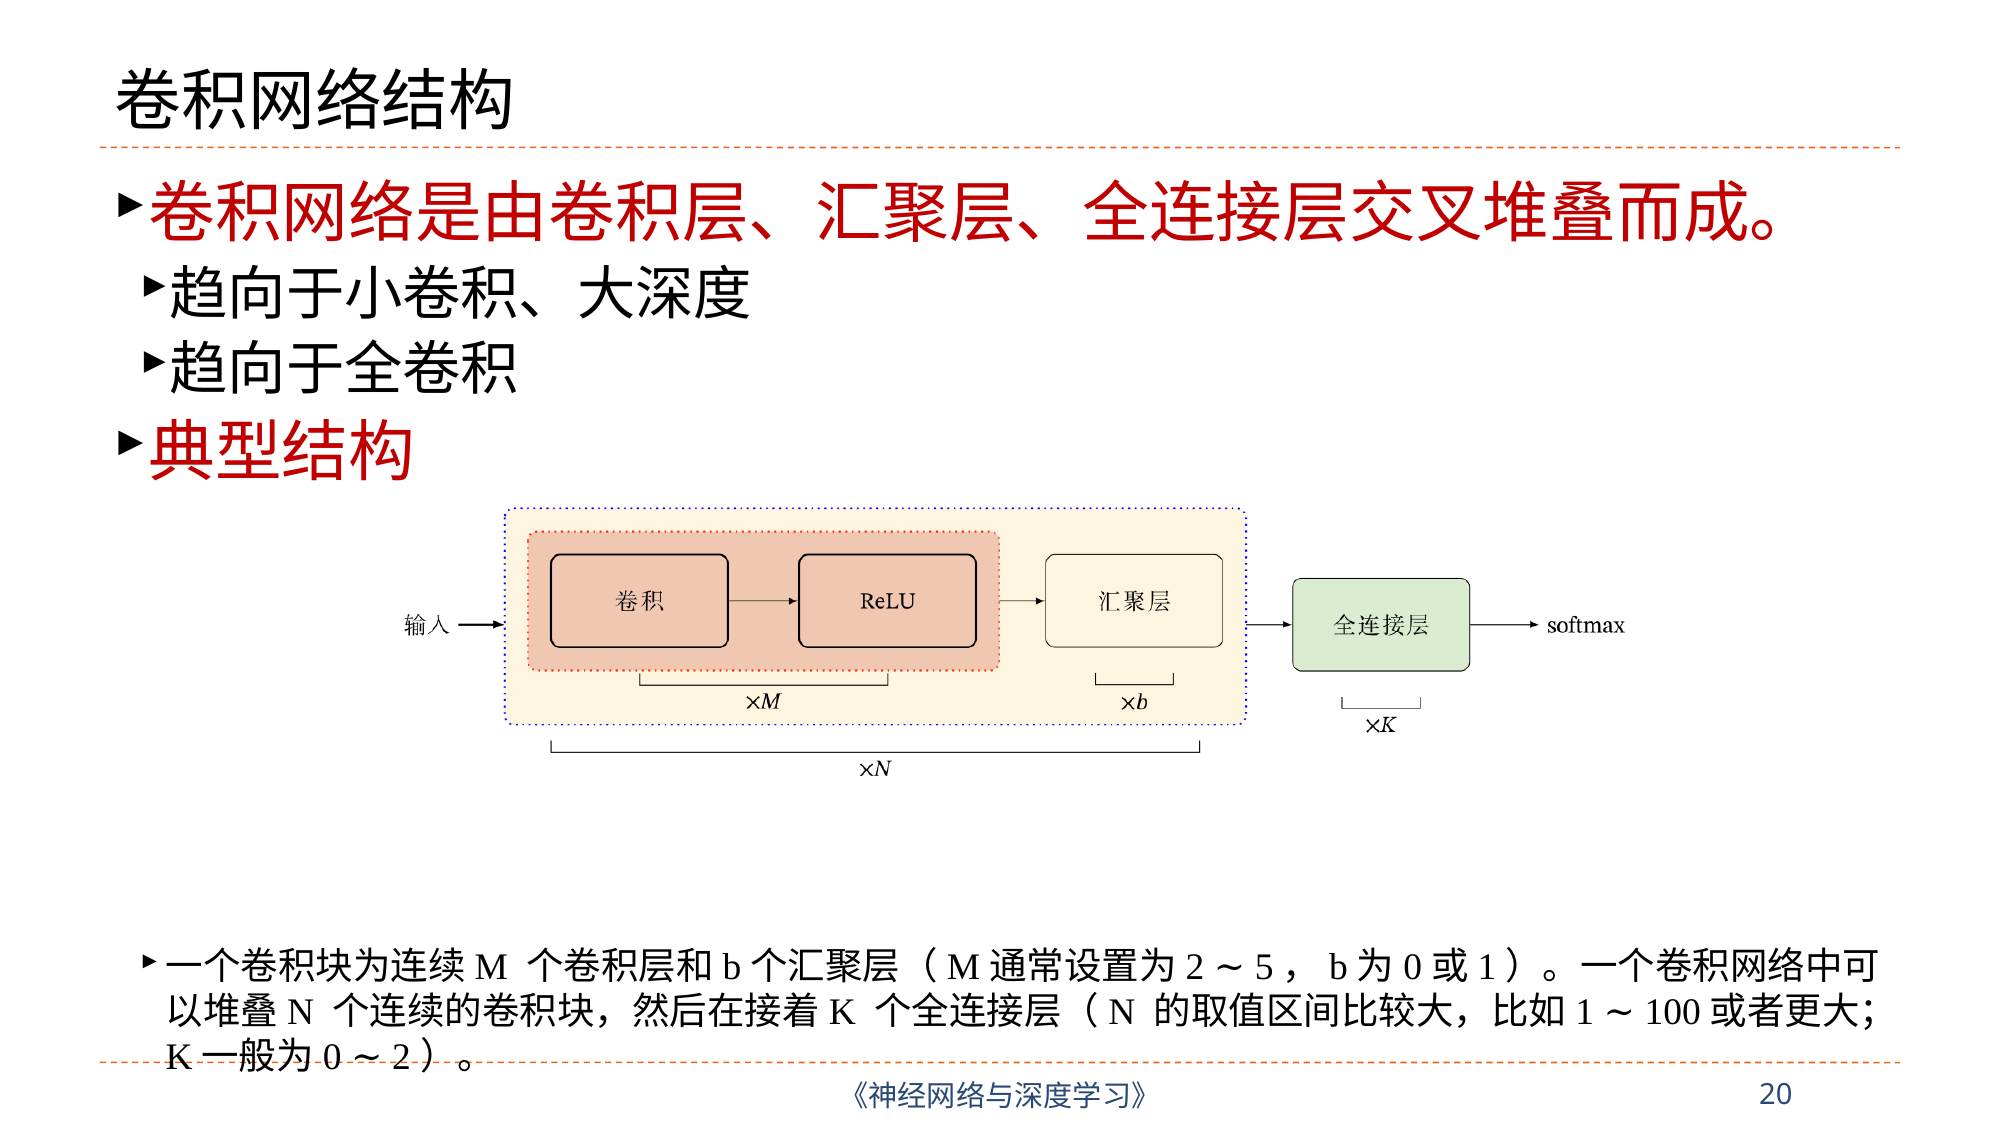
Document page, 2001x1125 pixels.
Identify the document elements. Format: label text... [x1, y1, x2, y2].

picture [387, 487, 1638, 791]
title 卷积网络结构 [99, 24, 1900, 146]
list 卷积网络是由卷积层、汇聚层、全连接层交叉堆叠而成。 趋向于小卷积、大深度 趋向于全卷积 典型结构 一个卷积块为连续M 个卷积层和b个汇聚层（M通常设置为2 ∼ 5，b为0或1）。一个卷积网络中可以堆叠N 个连续的卷积块，然后在接着K 个全连接层（N 的取值区间比较大，比如1 ∼ 100或者更大；K一般为0 ∼ 2）。 [99, 162, 1900, 1050]
